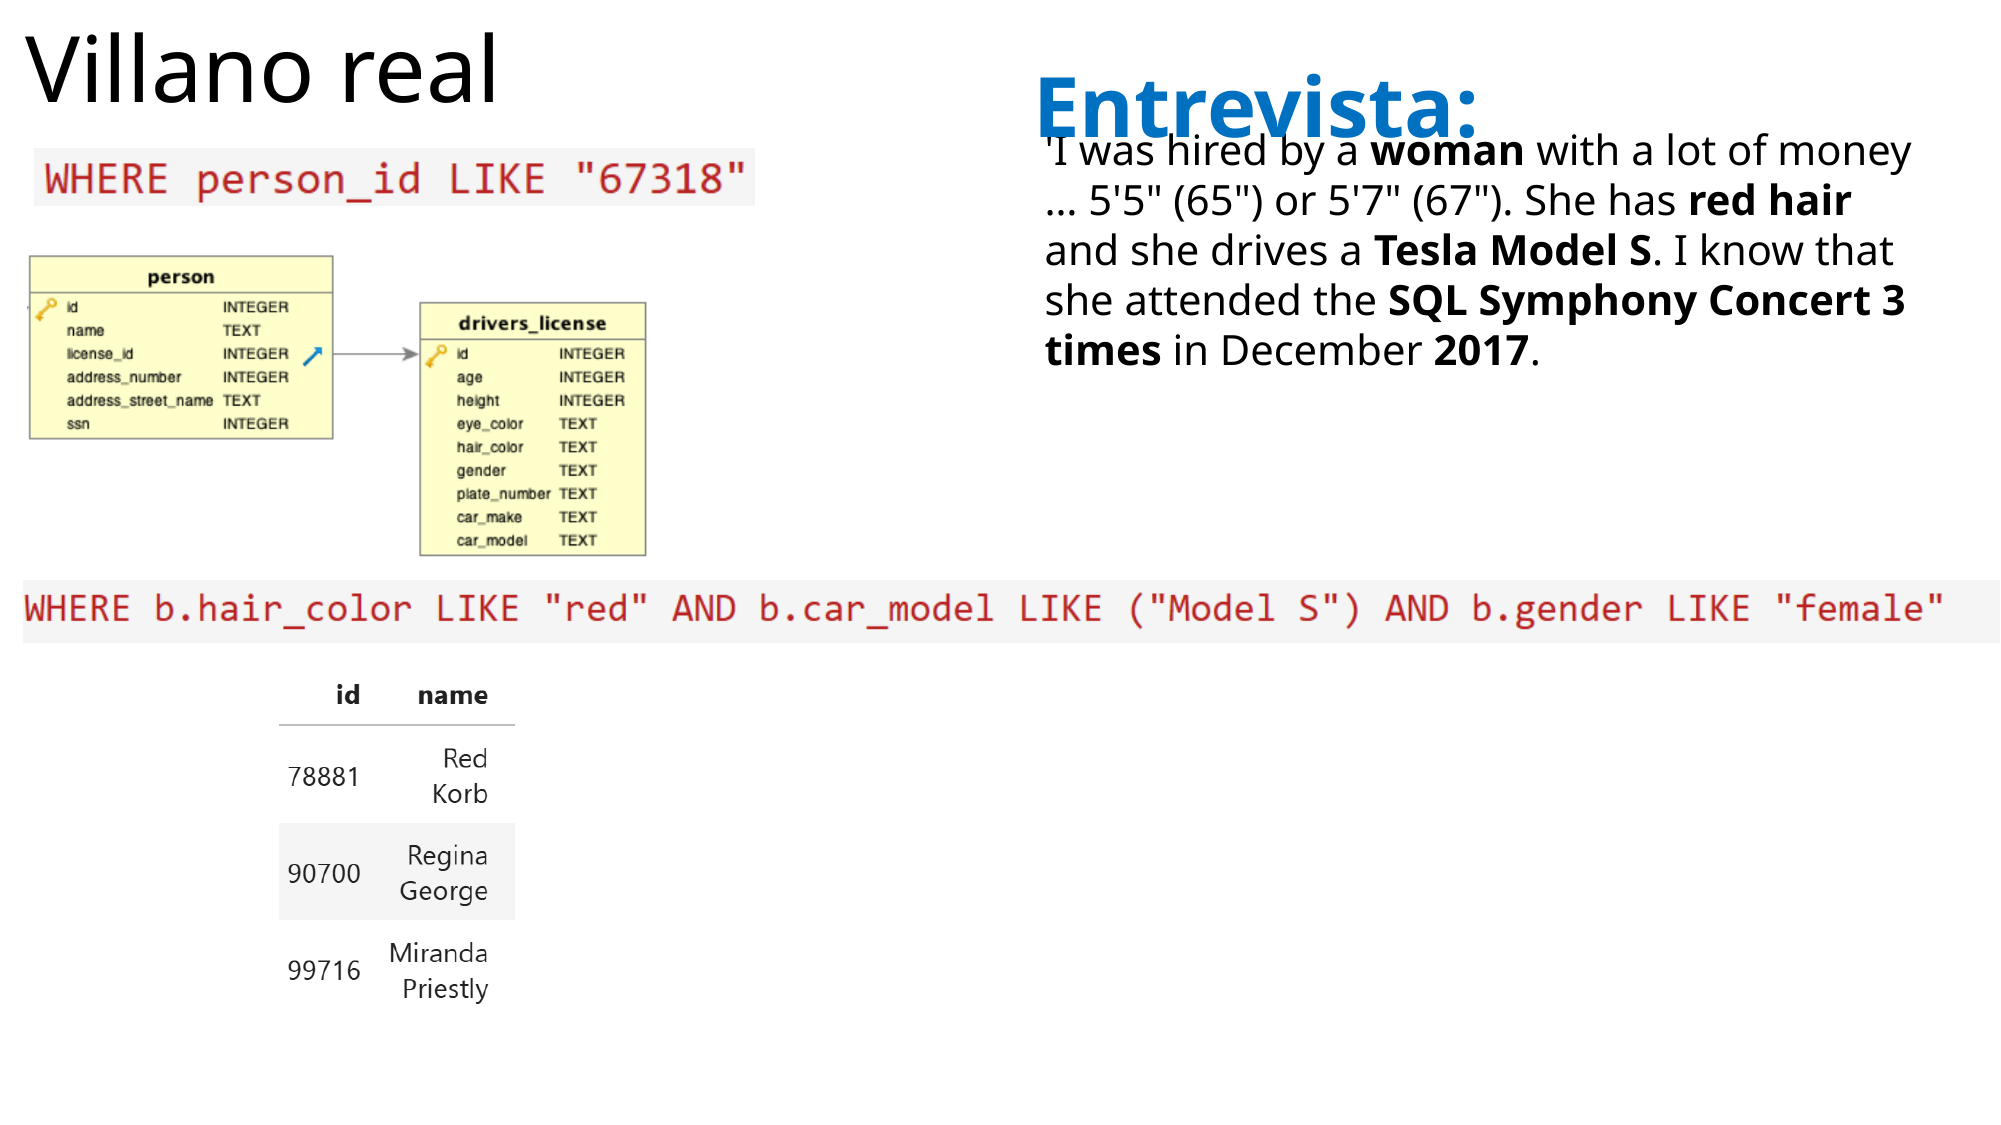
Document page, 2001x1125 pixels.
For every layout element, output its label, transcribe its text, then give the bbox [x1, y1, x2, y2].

text_box Entrevista: [1018, 46, 1516, 162]
text_box 'I was hired by a woman with a lot of money … 5'5" (65") or 5'7" (67"). She has red hair and she drives a Tesla Model S. I know that she attended the SQL Symphony Concert 3 times in December 2017. [1044, 124, 1927, 375]
title Villano real [10, 0, 1736, 182]
picture [34, 147, 756, 207]
picture [26, 237, 657, 573]
picture [23, 579, 2000, 643]
picture [279, 661, 515, 1019]
